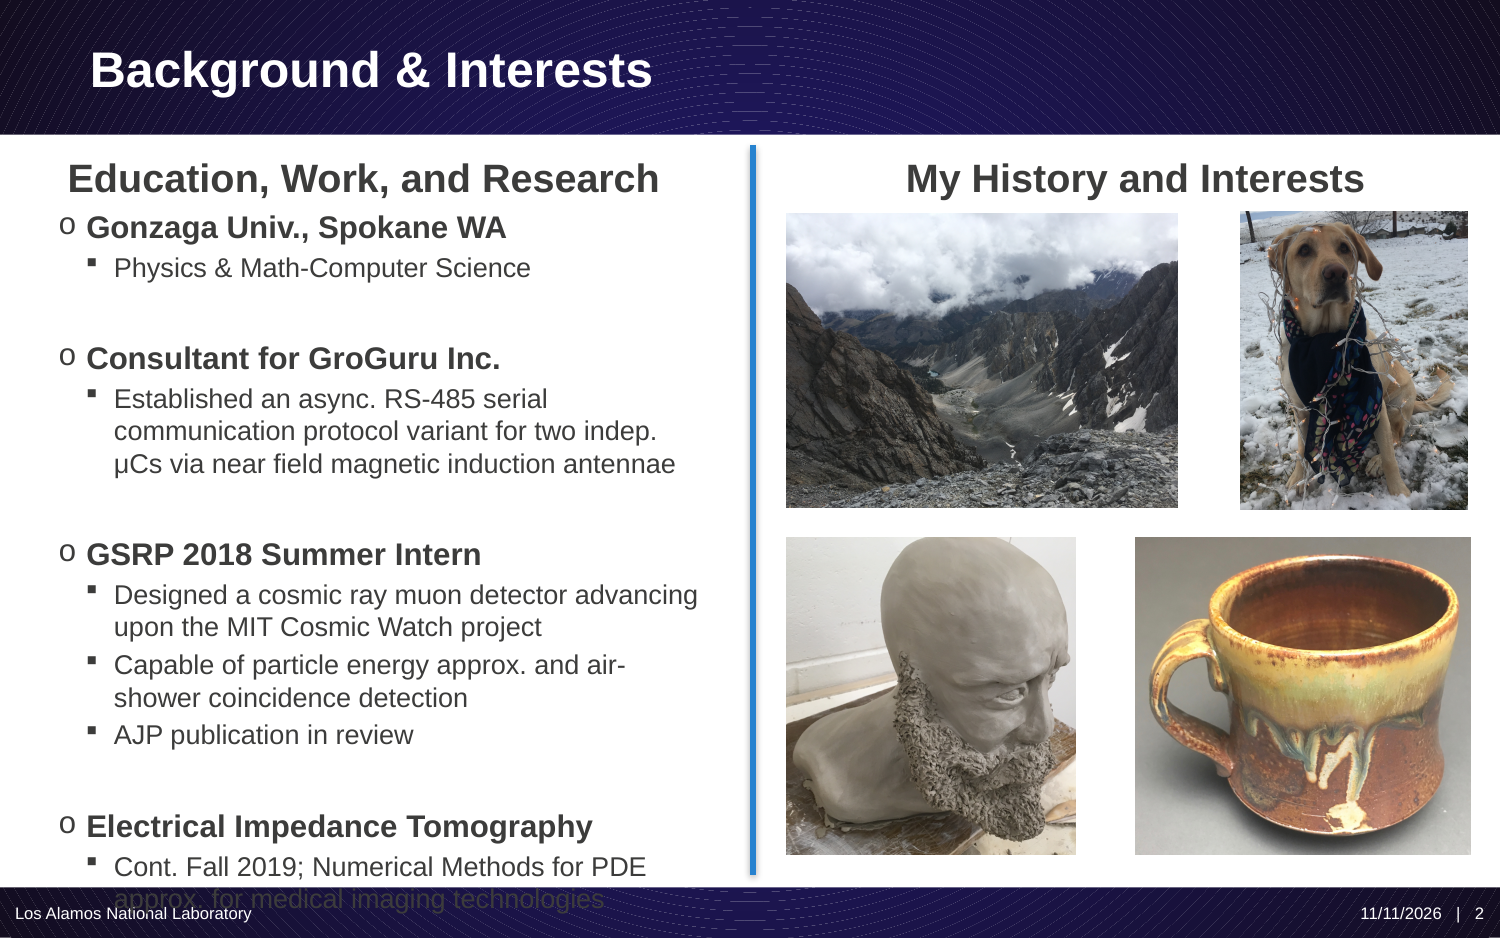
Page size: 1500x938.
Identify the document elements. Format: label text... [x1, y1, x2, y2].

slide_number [1148, 887, 1499, 938]
picture [785, 537, 1076, 855]
picture [1135, 537, 1471, 855]
list Education, Work, and Research Gonzaga Univ., Spokane WA Physics & Math-Computer Science Consultant for GroGuru Inc. Established an async. RS-485 serial communication protocol variant for two indep. μCs via near field magnetic induction antennae GSRP 2018 Summer Intern Designed a cosmic ray muon detector advancing upon the MIT Cosmic Watch project Capable of particle energy approx. and air-shower coincidence detection AJP publication in review Electrical Impedance Tomography Cont. Fall 2019; Numerical Methods for PDE approx. for medical imaging technologies [14, 146, 714, 877]
title Background & Interests [75, 0, 1425, 135]
footer Los Alamos National Laboratory [0, 887, 544, 938]
picture [785, 213, 1178, 508]
text_box My History and Interests [786, 146, 1486, 877]
picture [1240, 210, 1468, 511]
